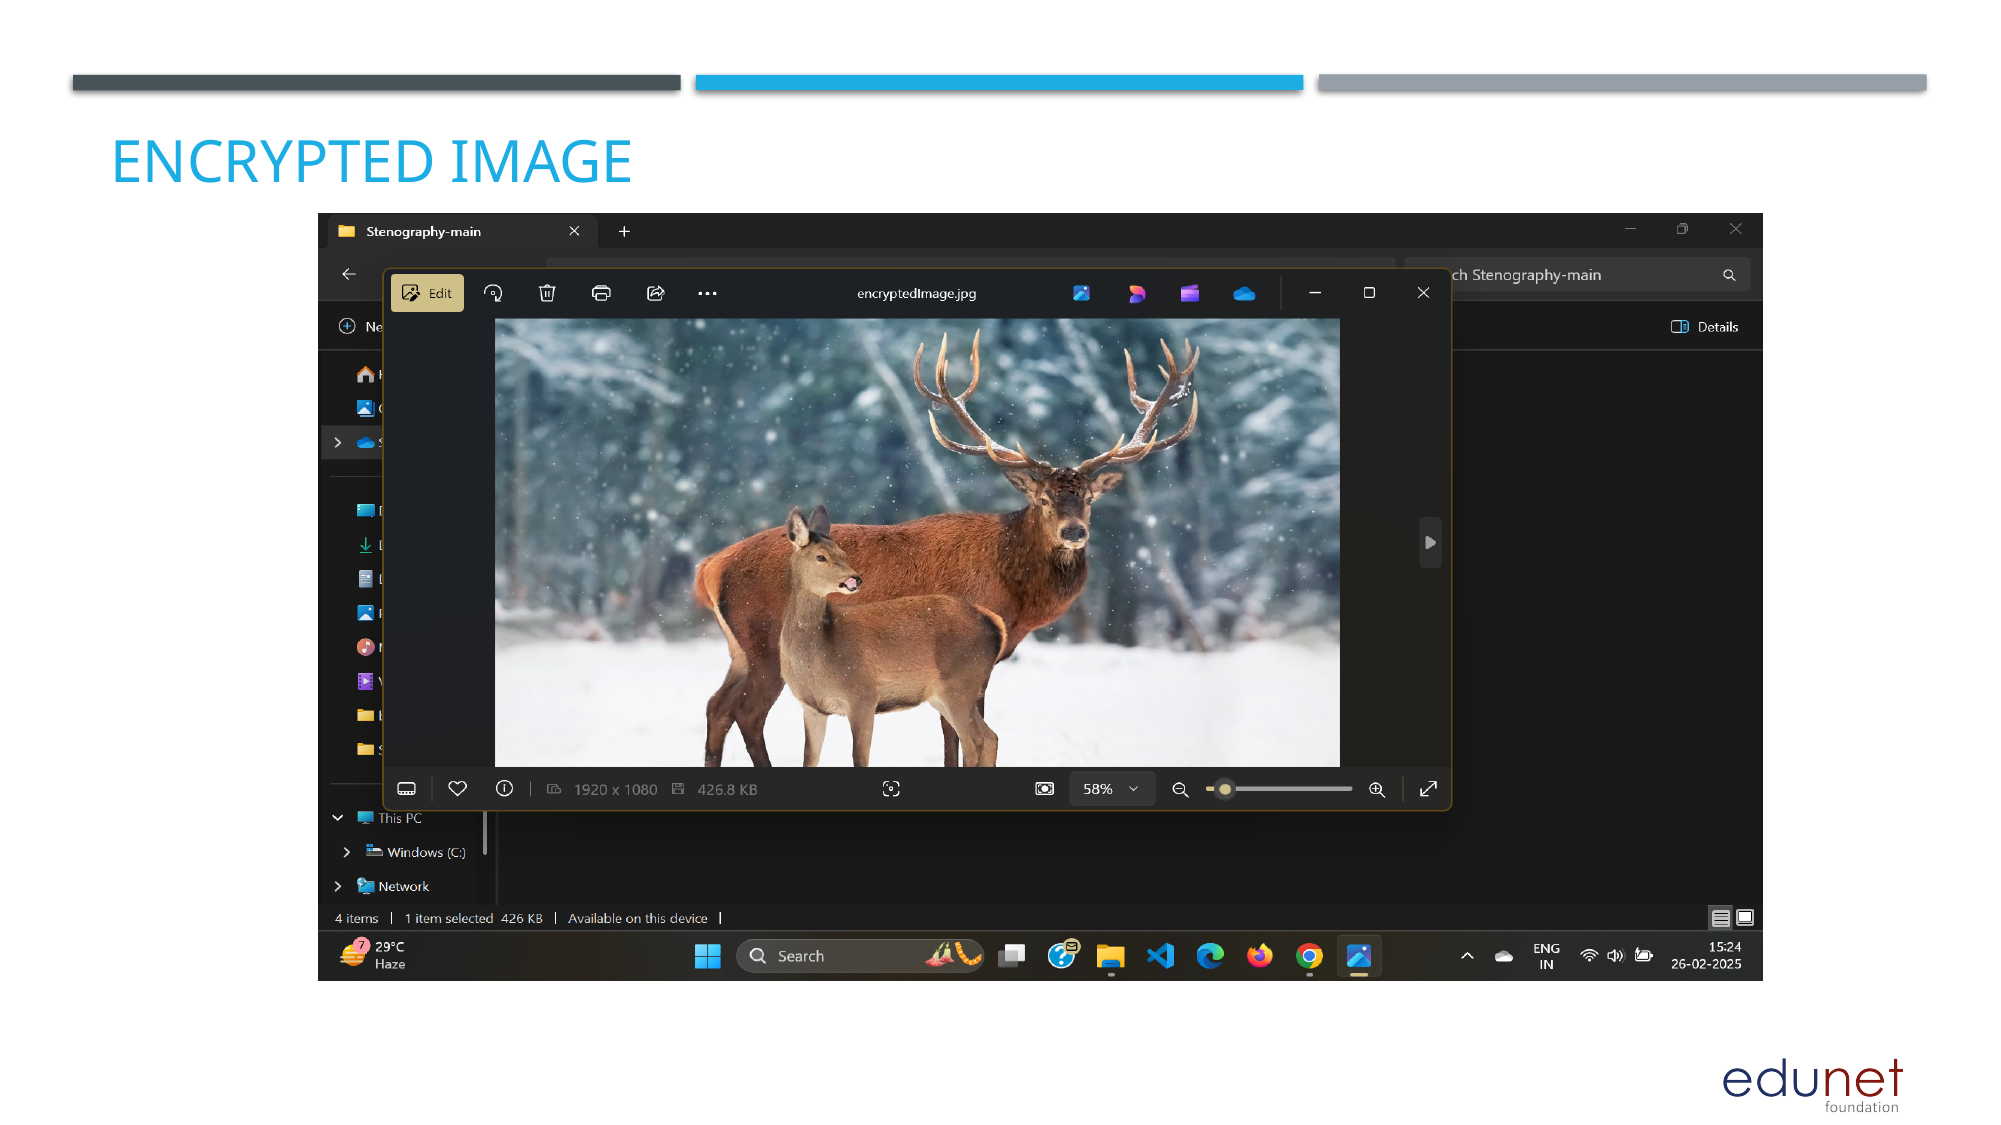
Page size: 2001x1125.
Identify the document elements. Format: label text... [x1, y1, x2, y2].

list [318, 212, 1764, 981]
title Encrypted Image [95, 115, 1905, 203]
picture [1719, 1056, 1905, 1116]
